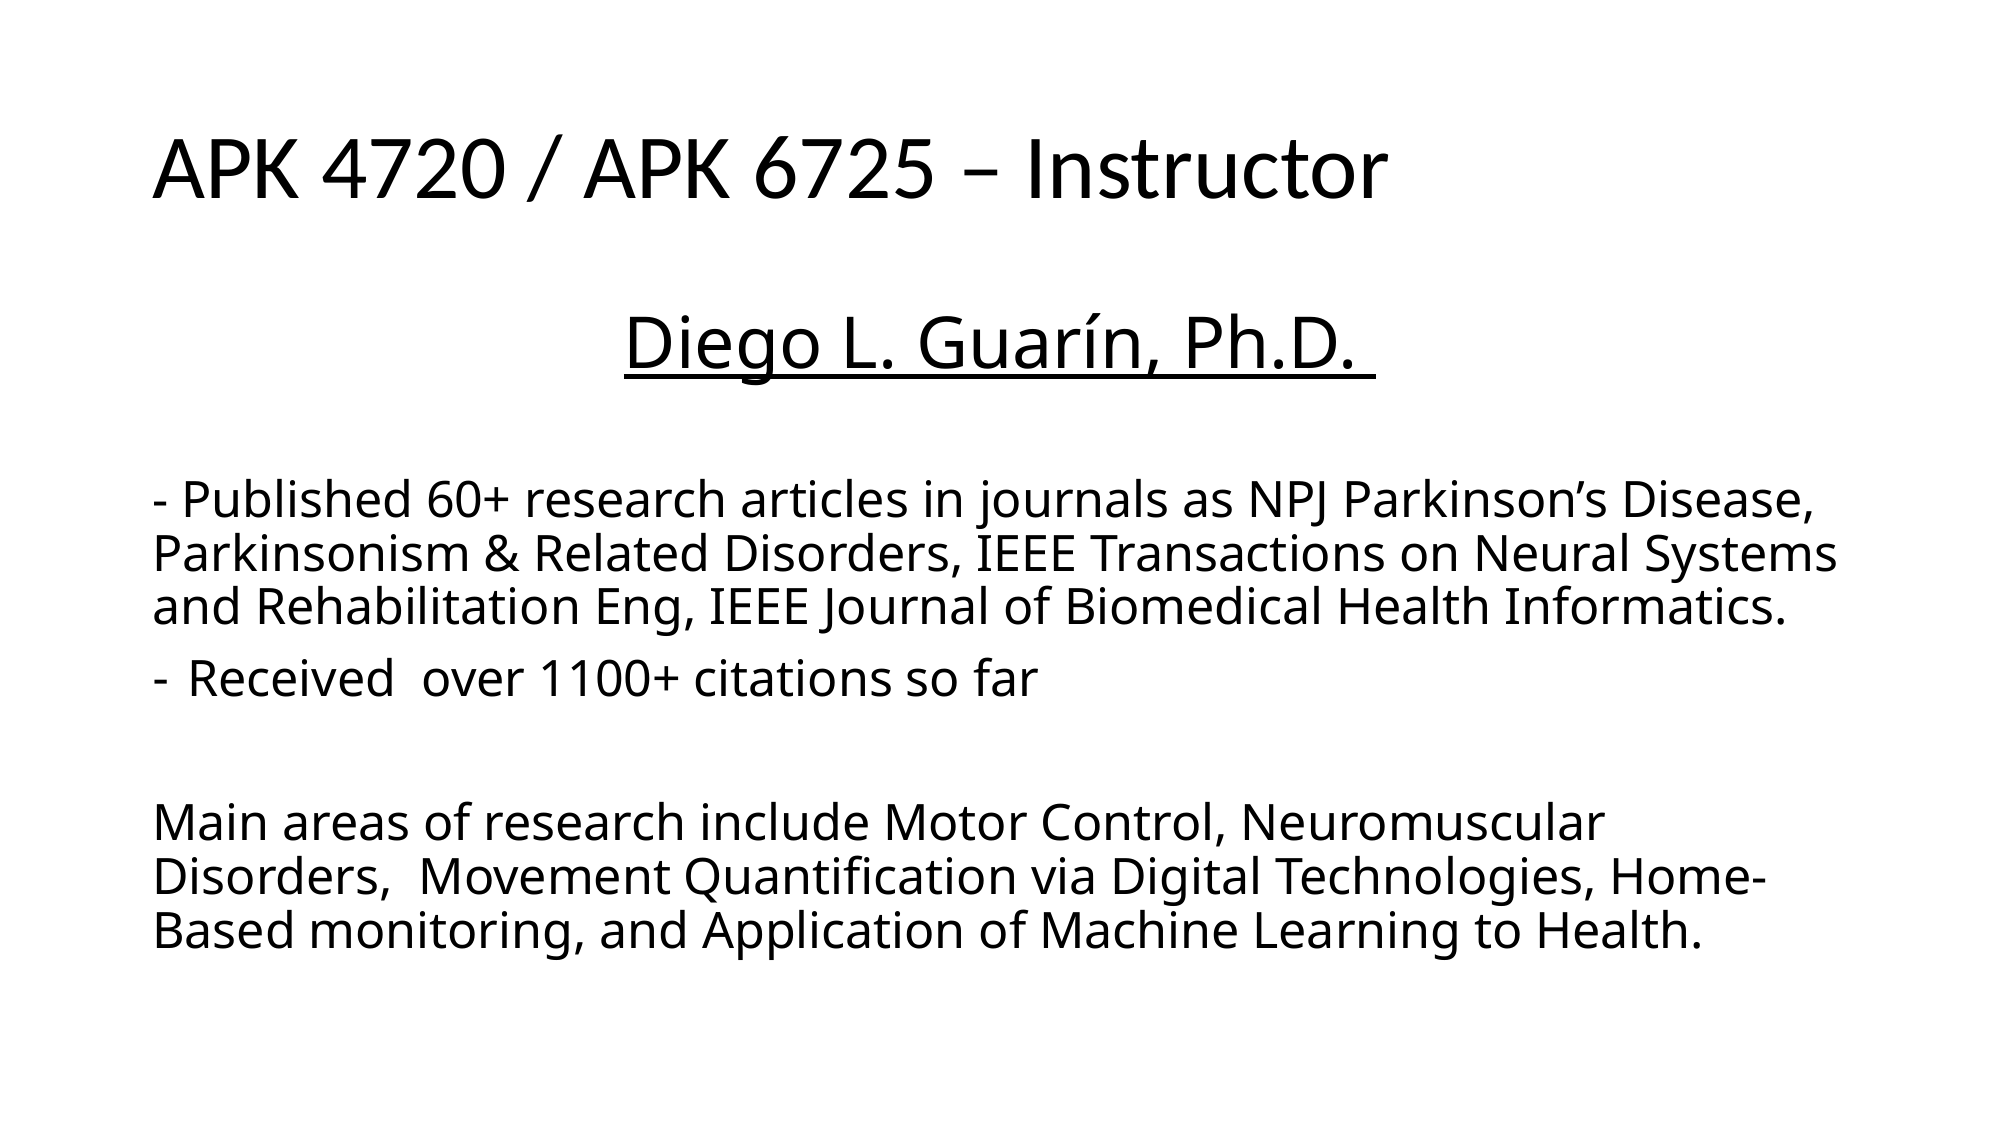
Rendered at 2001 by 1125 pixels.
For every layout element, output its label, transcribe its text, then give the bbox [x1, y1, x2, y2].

title APK 4720 / APK 6725 – Instructor [137, 59, 1863, 278]
list Diego L. Guarín, Ph.D. - Published 60+ research articles in journals as NPJ Parkinson’s Disease, Parkinsonism & Related Disorders, IEEE Transactions on Neural Systems and Rehabilitation Eng, IEEE Journal of Biomedical Health Informatics. Received over 1100+ citations so far Main areas of research include Motor Control, Neuromuscular Disorders, Movement Quantification via Digital Technologies, Home-Based monitoring, and Application of Machine Learning to Health. [137, 299, 1863, 1014]
